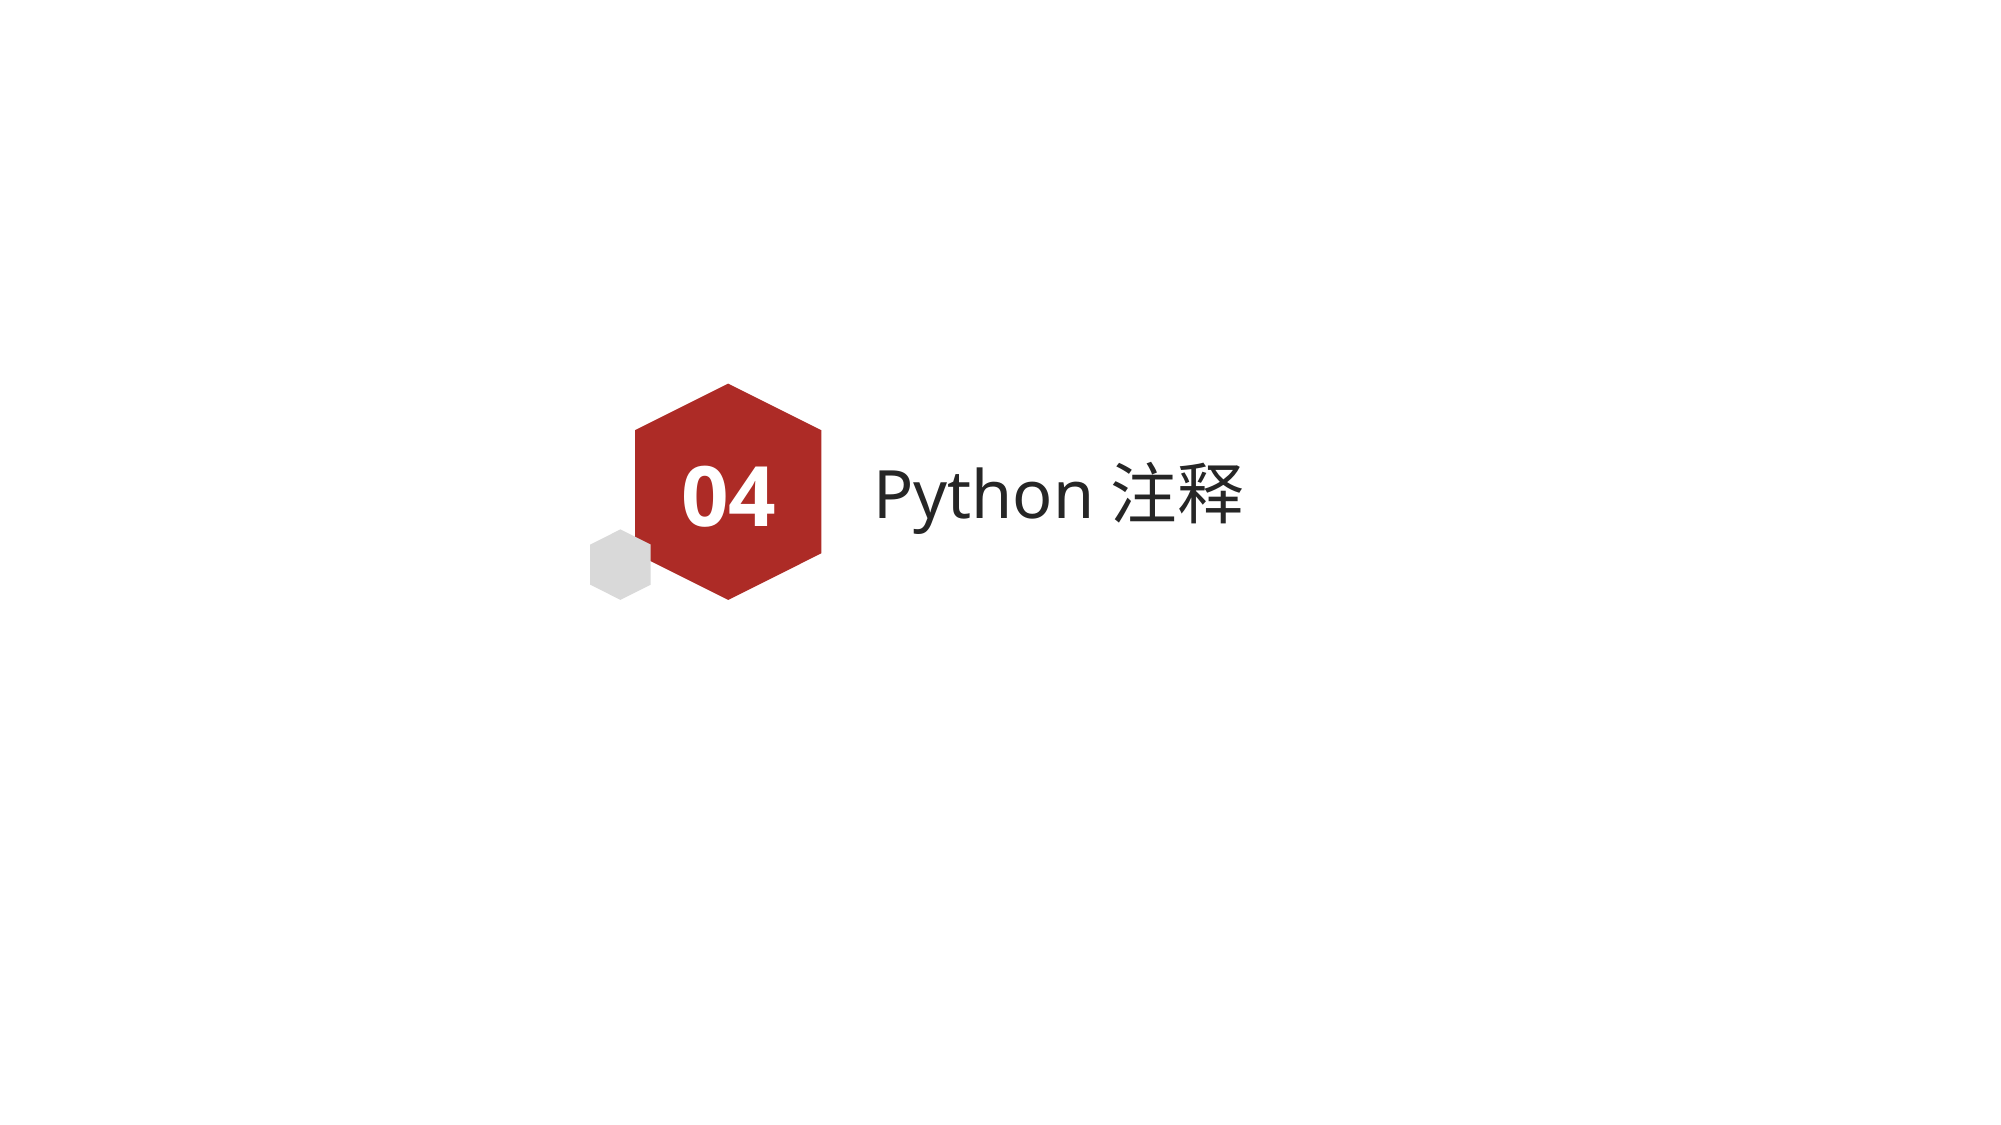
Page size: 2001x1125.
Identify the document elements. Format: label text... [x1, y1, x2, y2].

title Python注释 [858, 453, 1950, 672]
list 04 [636, 404, 822, 594]
